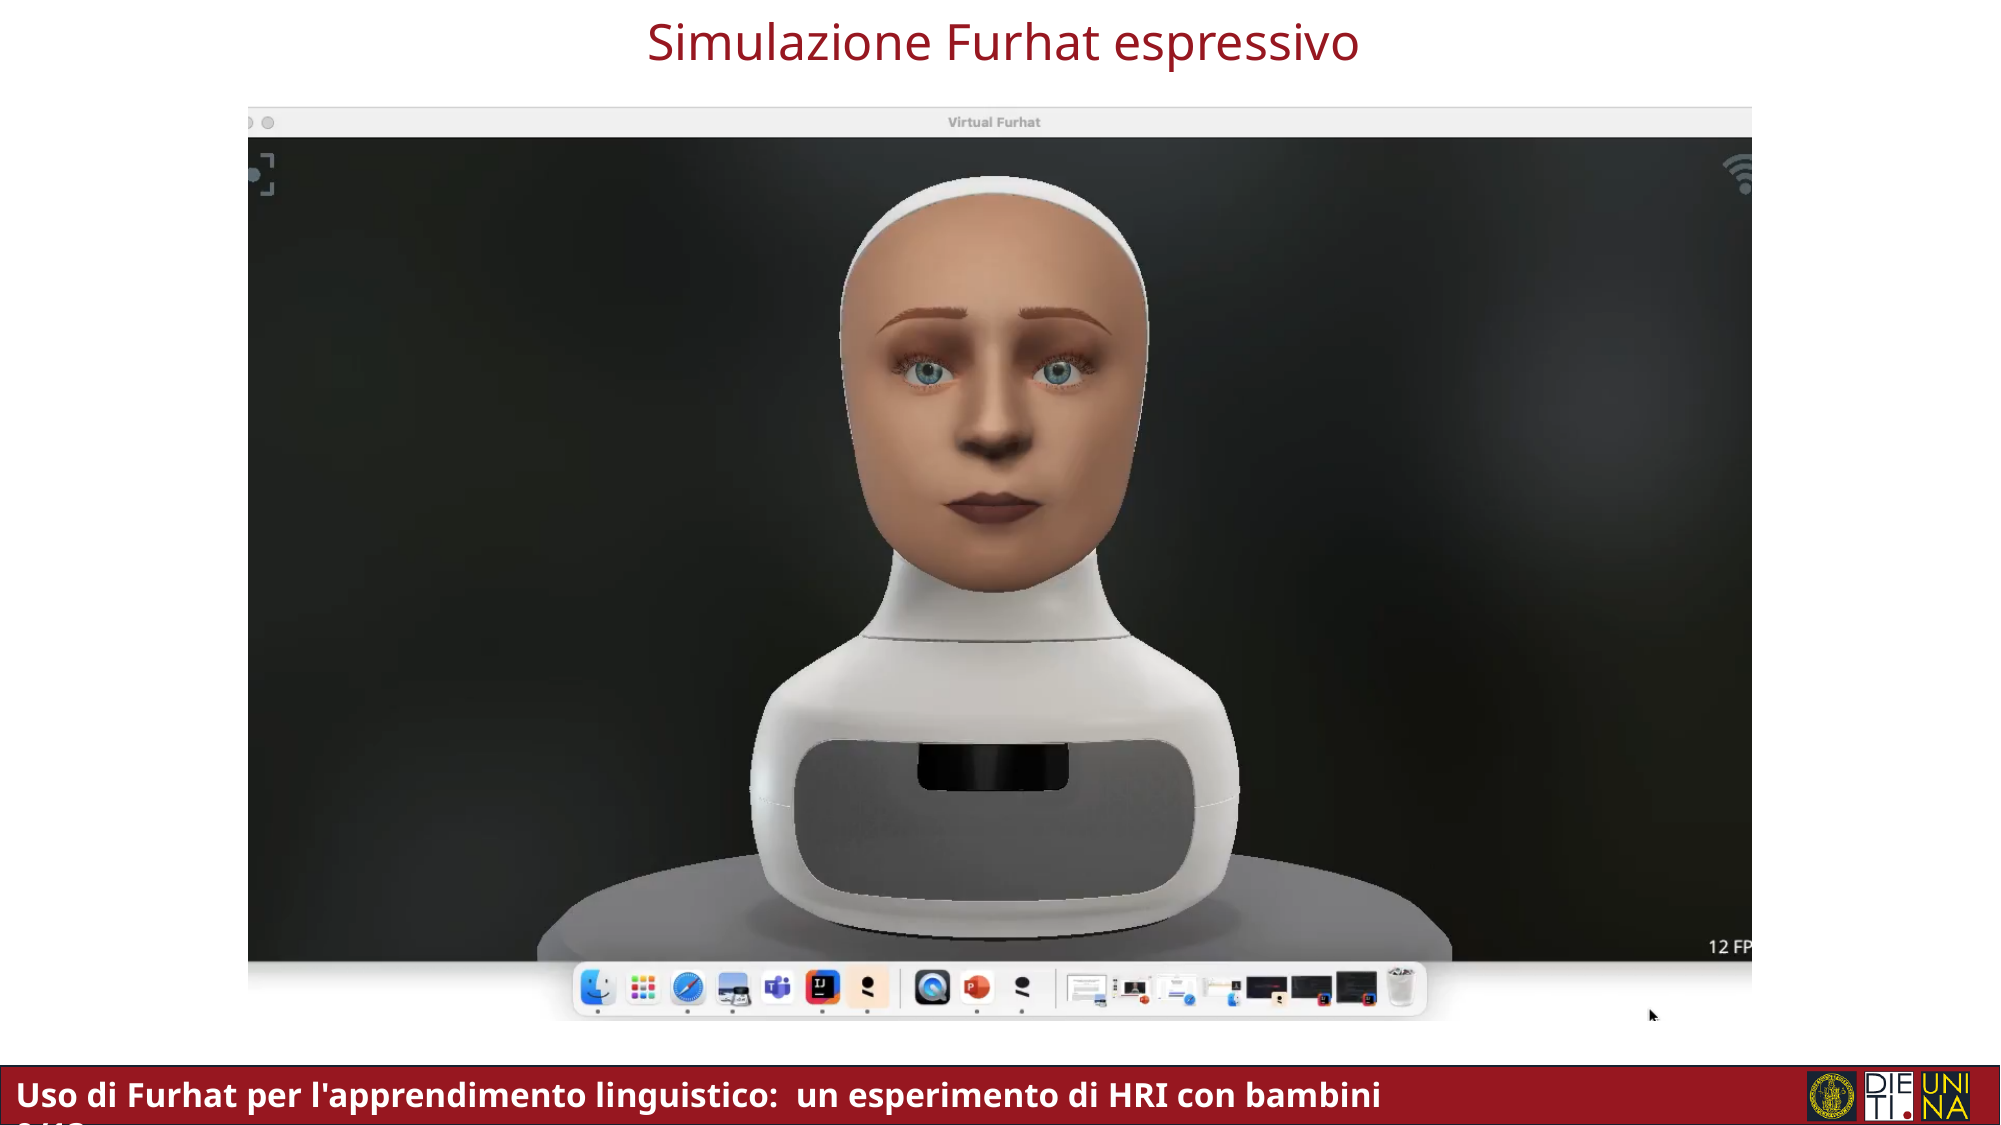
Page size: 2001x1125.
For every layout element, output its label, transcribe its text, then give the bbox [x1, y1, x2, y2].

text_box [1458, 1066, 2000, 1125]
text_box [246, 103, 1753, 1022]
picture [1806, 1069, 1970, 1123]
text_box Simulazione Furhat espressivo [632, 3, 2000, 139]
text_box Uso di Furhat per l'apprendimento linguistico: un esperimento di HRI con bambini 9/13 [0, 1066, 1458, 1125]
